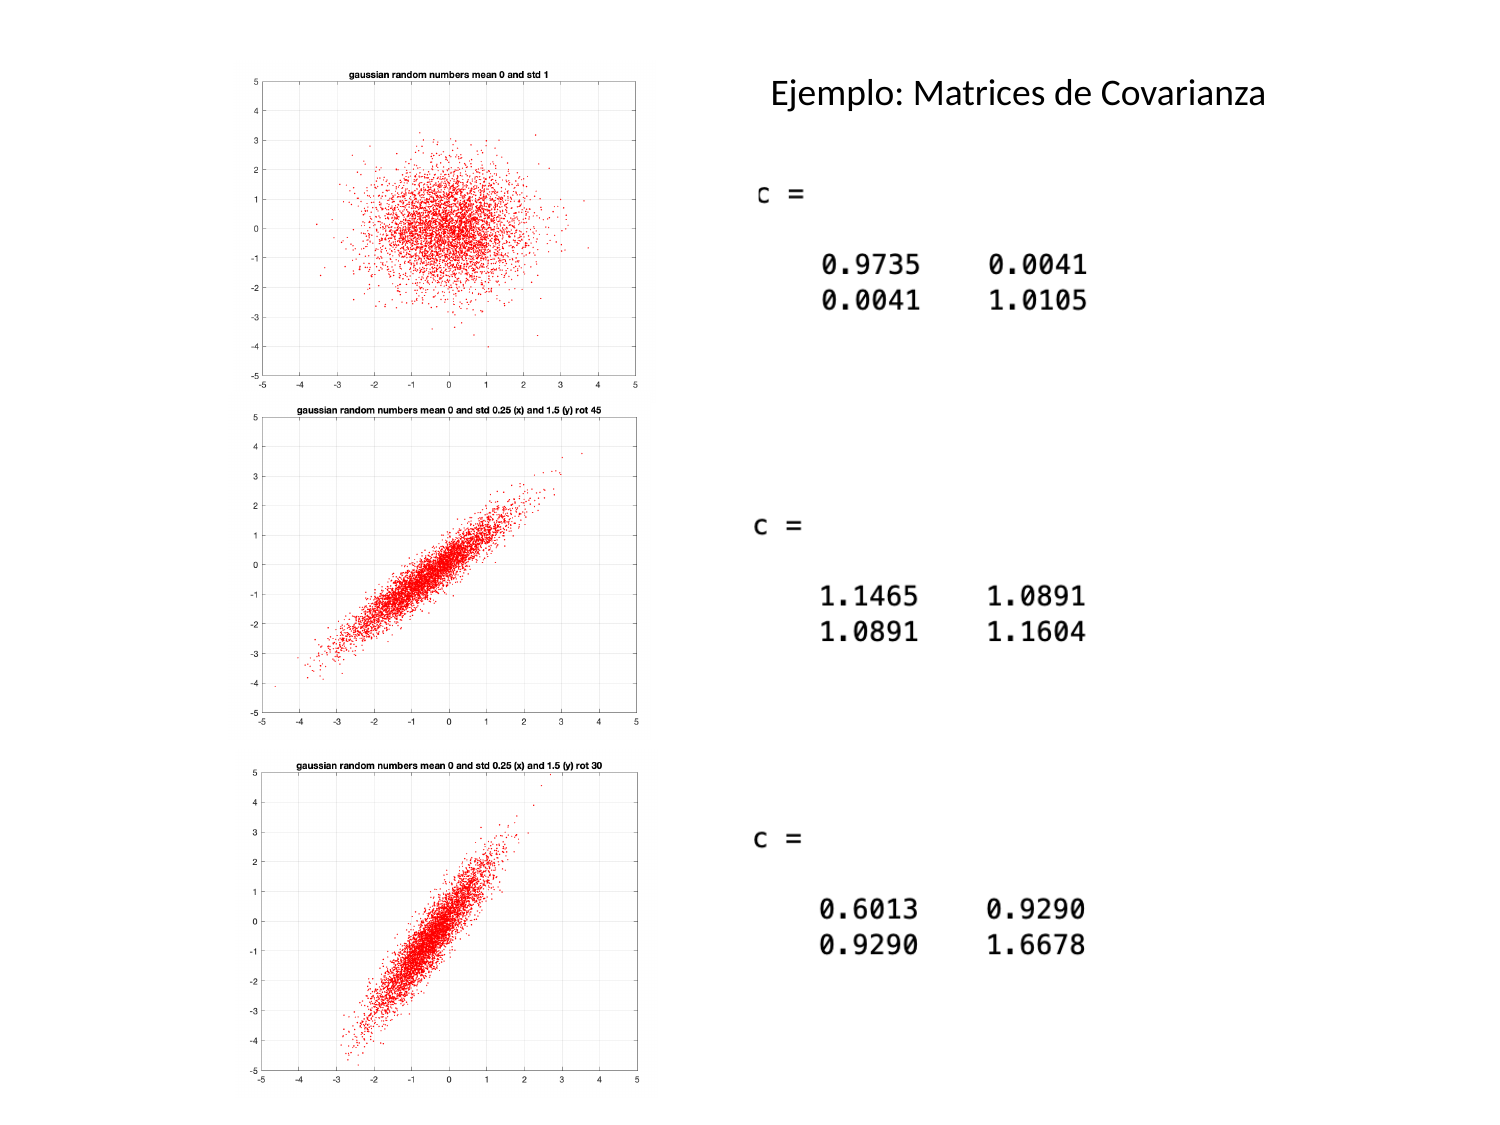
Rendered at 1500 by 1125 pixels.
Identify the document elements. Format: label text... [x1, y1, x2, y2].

picture [234, 749, 658, 1098]
picture [758, 165, 1108, 340]
picture [752, 818, 1108, 972]
text_box Ejemplo: Matrices de Covarianza [755, 60, 1282, 121]
picture [748, 502, 1098, 662]
picture [227, 60, 656, 740]
